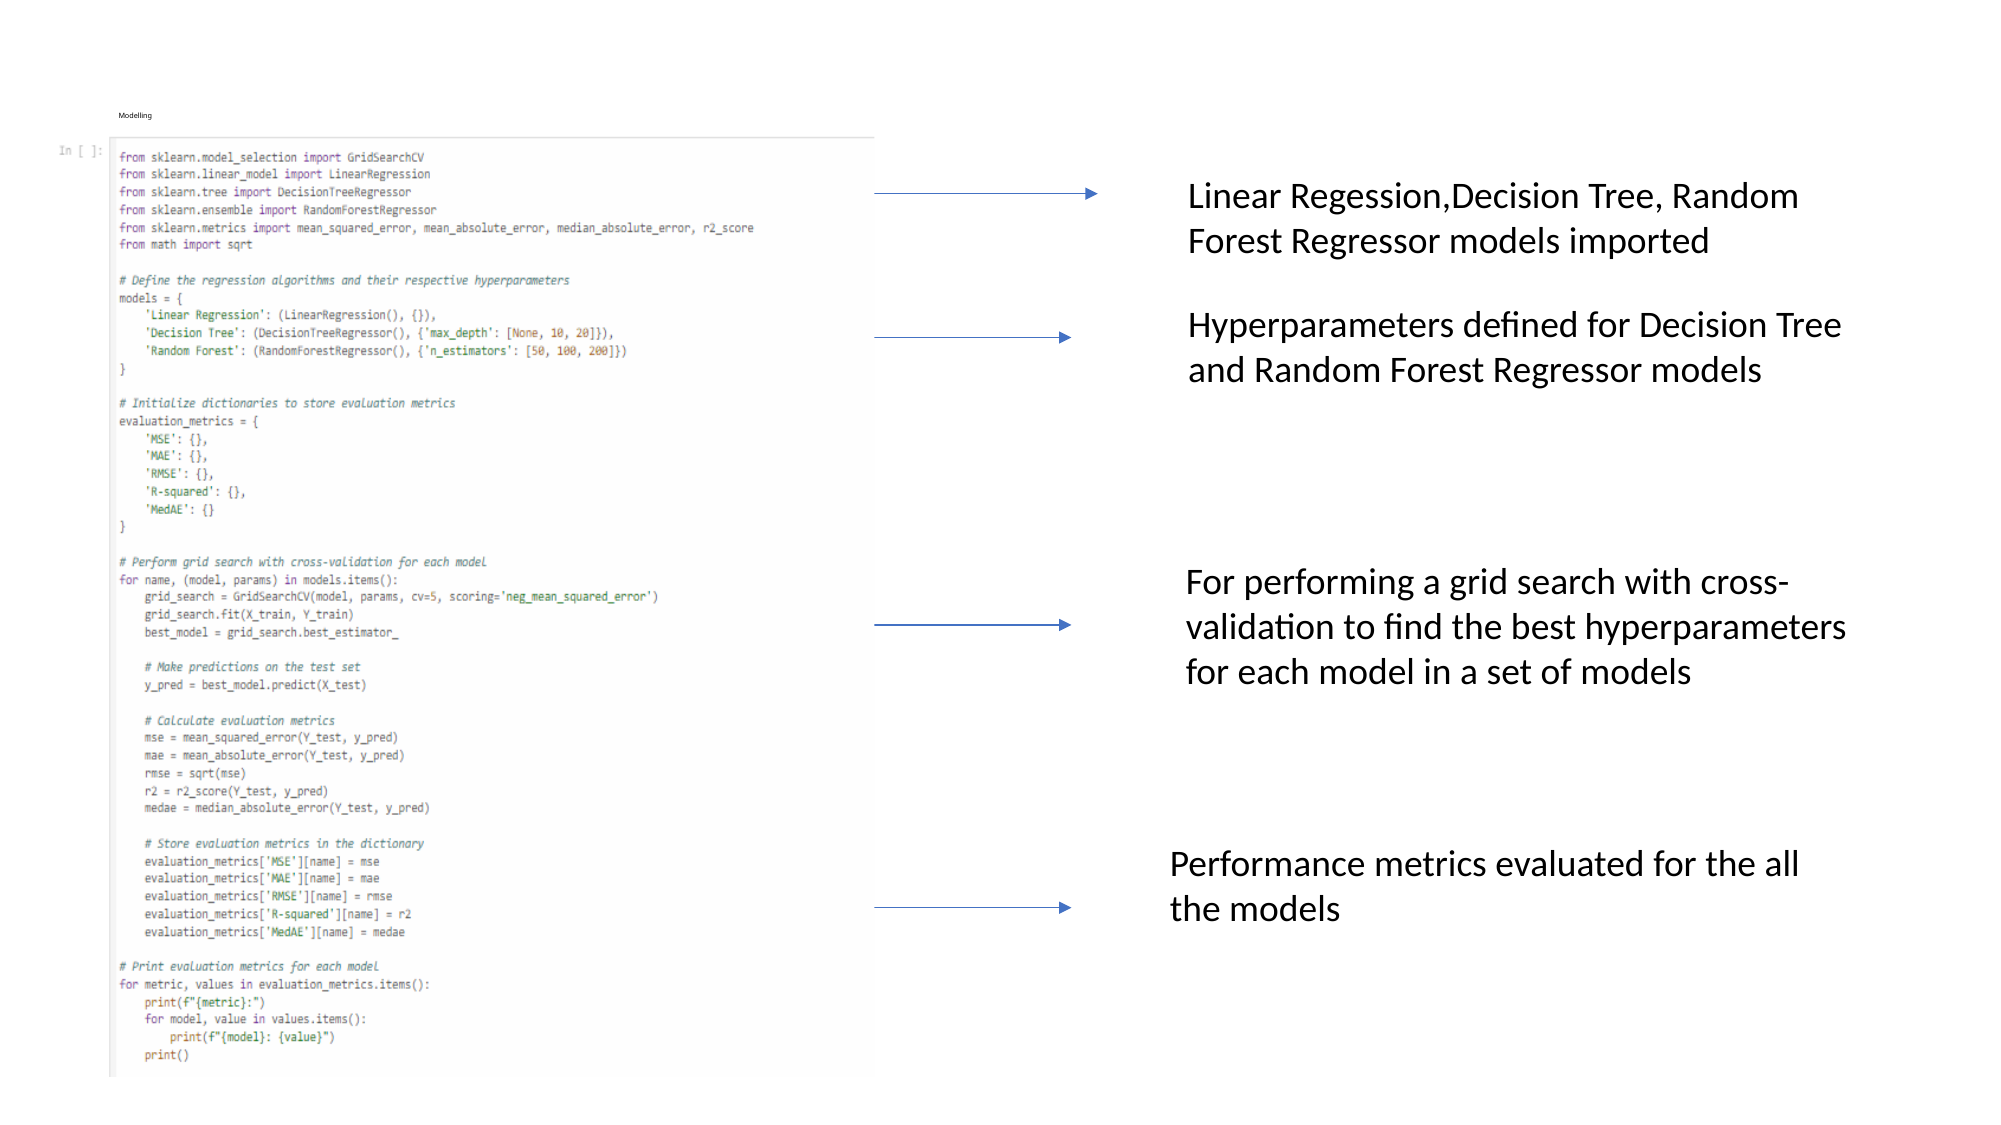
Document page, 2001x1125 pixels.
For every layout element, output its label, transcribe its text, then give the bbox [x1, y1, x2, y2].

text_box For performing a grid search with cross-validation to find the best hyperparameters for each model in a set of models [1171, 549, 1889, 699]
title Modelling [103, 104, 894, 129]
text_box Hyperparameters defined for Decision Tree and Random Forest Regressor models [1173, 292, 1891, 398]
text_box Linear Regession,Decision Tree, Random Forest Regressor models imported [1173, 163, 1891, 269]
text_box Performance metrics evaluated for the all the models [1155, 831, 1873, 937]
picture [47, 128, 875, 1077]
